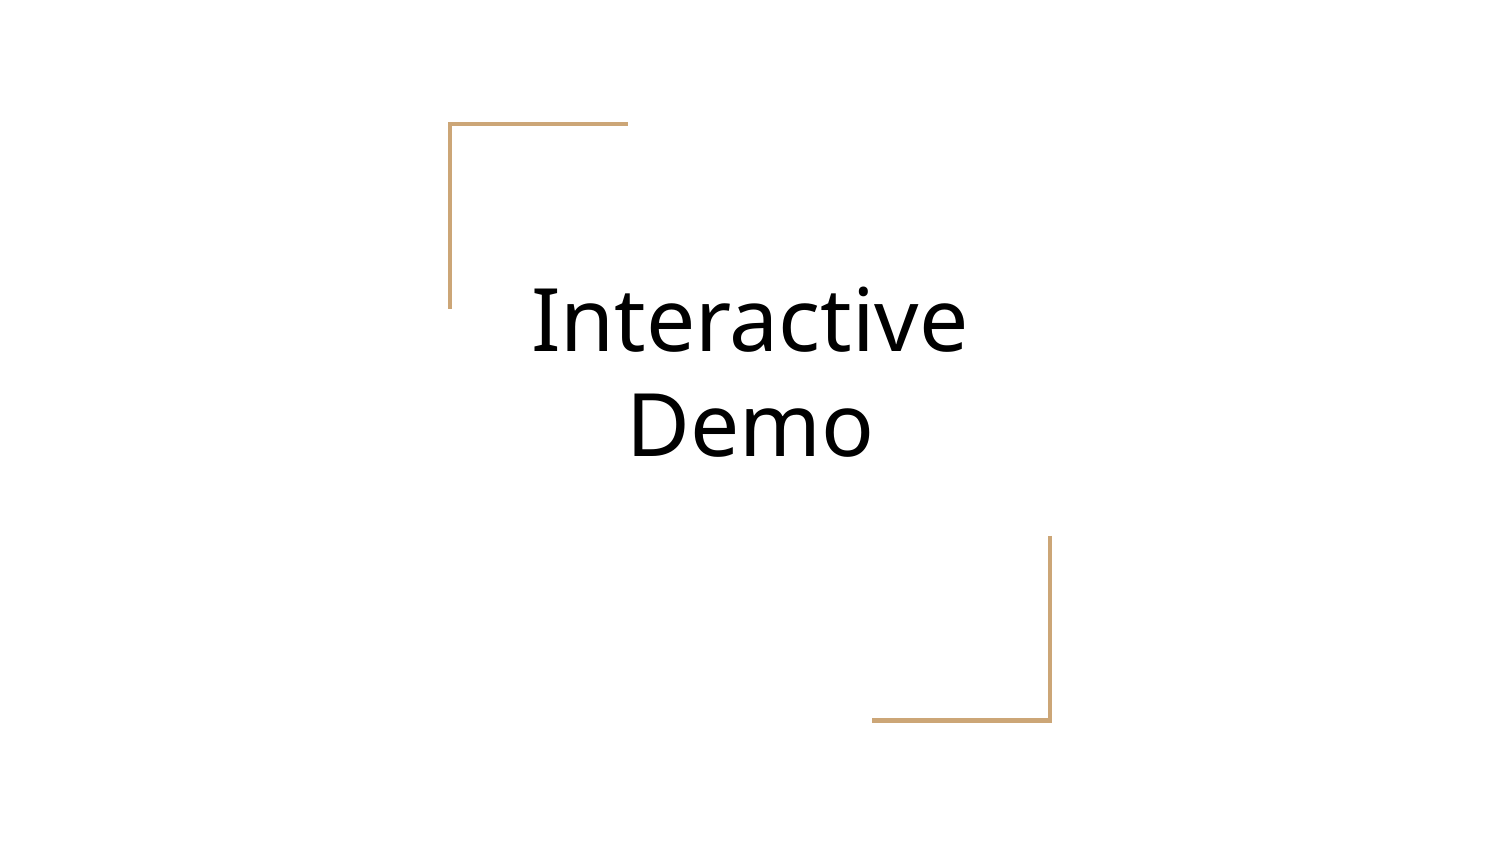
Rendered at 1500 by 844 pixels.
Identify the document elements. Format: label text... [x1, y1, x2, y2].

title Interactive Demo [499, 236, 1001, 490]
